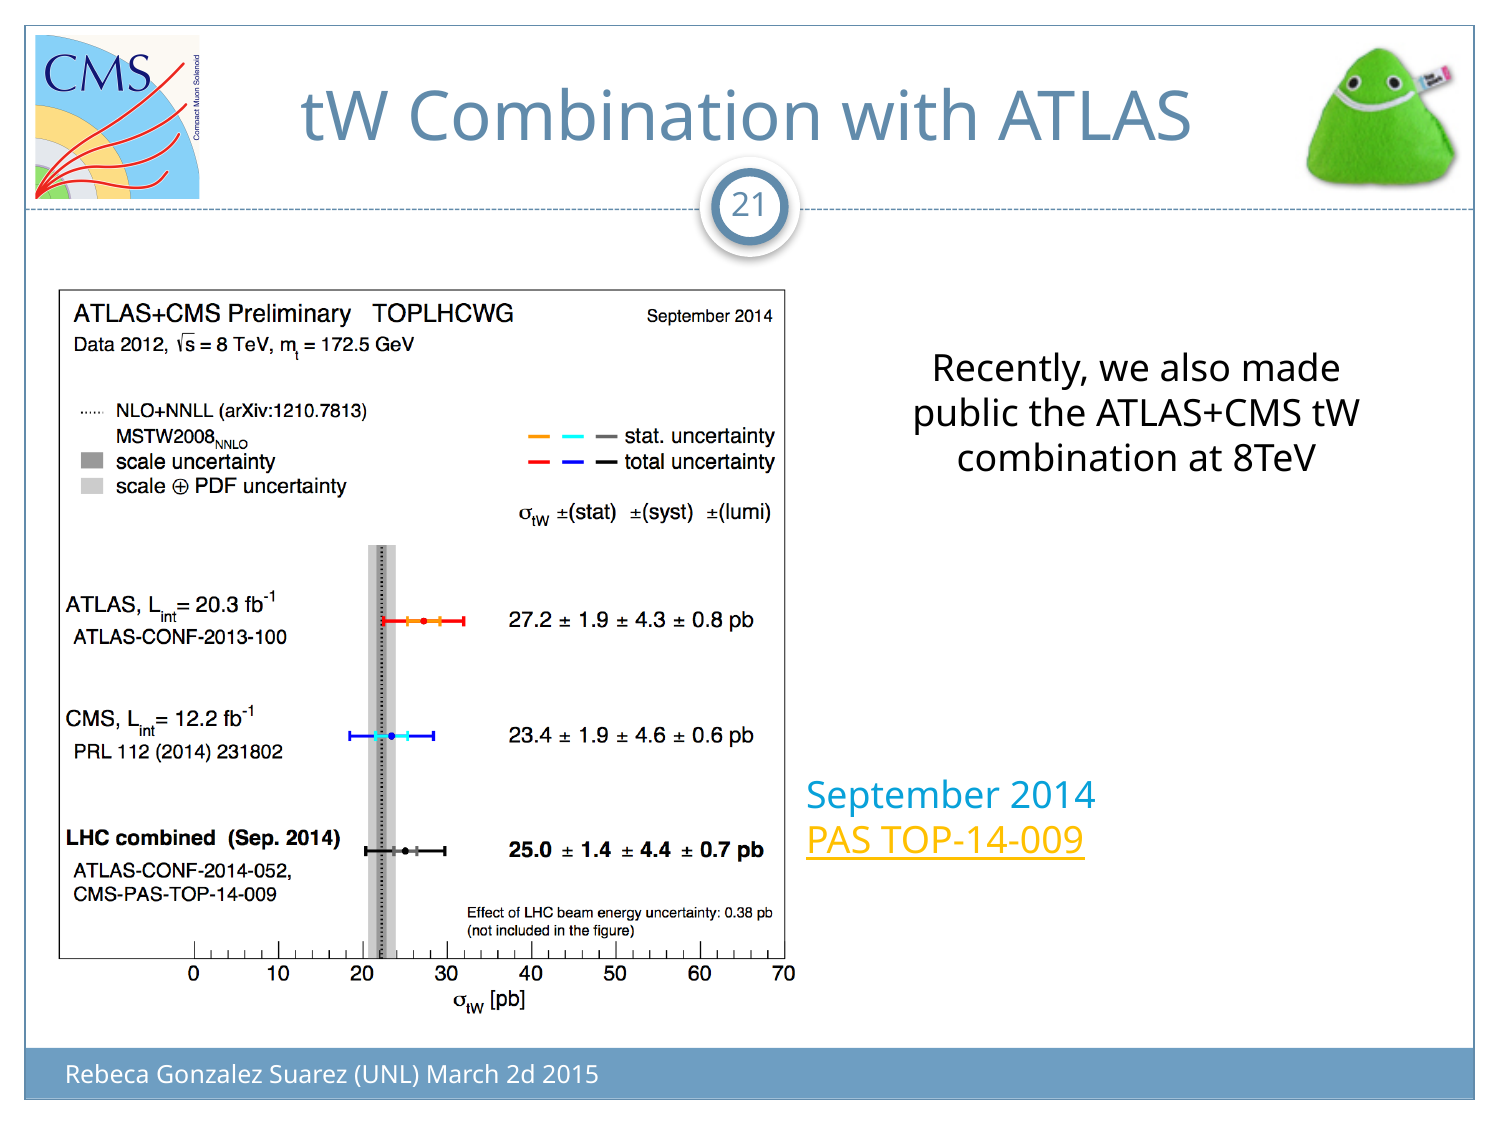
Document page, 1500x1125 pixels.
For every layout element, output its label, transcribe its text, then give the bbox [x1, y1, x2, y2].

slide_number 21 [712, 169, 788, 243]
title tW Combination with ATLAS [199, 37, 1296, 162]
picture [35, 35, 200, 199]
picture [1295, 42, 1467, 196]
text_box Recently, we also made public the ATLAS+CMS tW combination at 8TeV [869, 336, 1403, 487]
footer Rebeca Gonzalez Suarez (UNL) March 2d 2015 [50, 1051, 638, 1112]
text_box September 2014 PAS TOP-14-009 [814, 763, 1111, 875]
picture [43, 277, 808, 1024]
